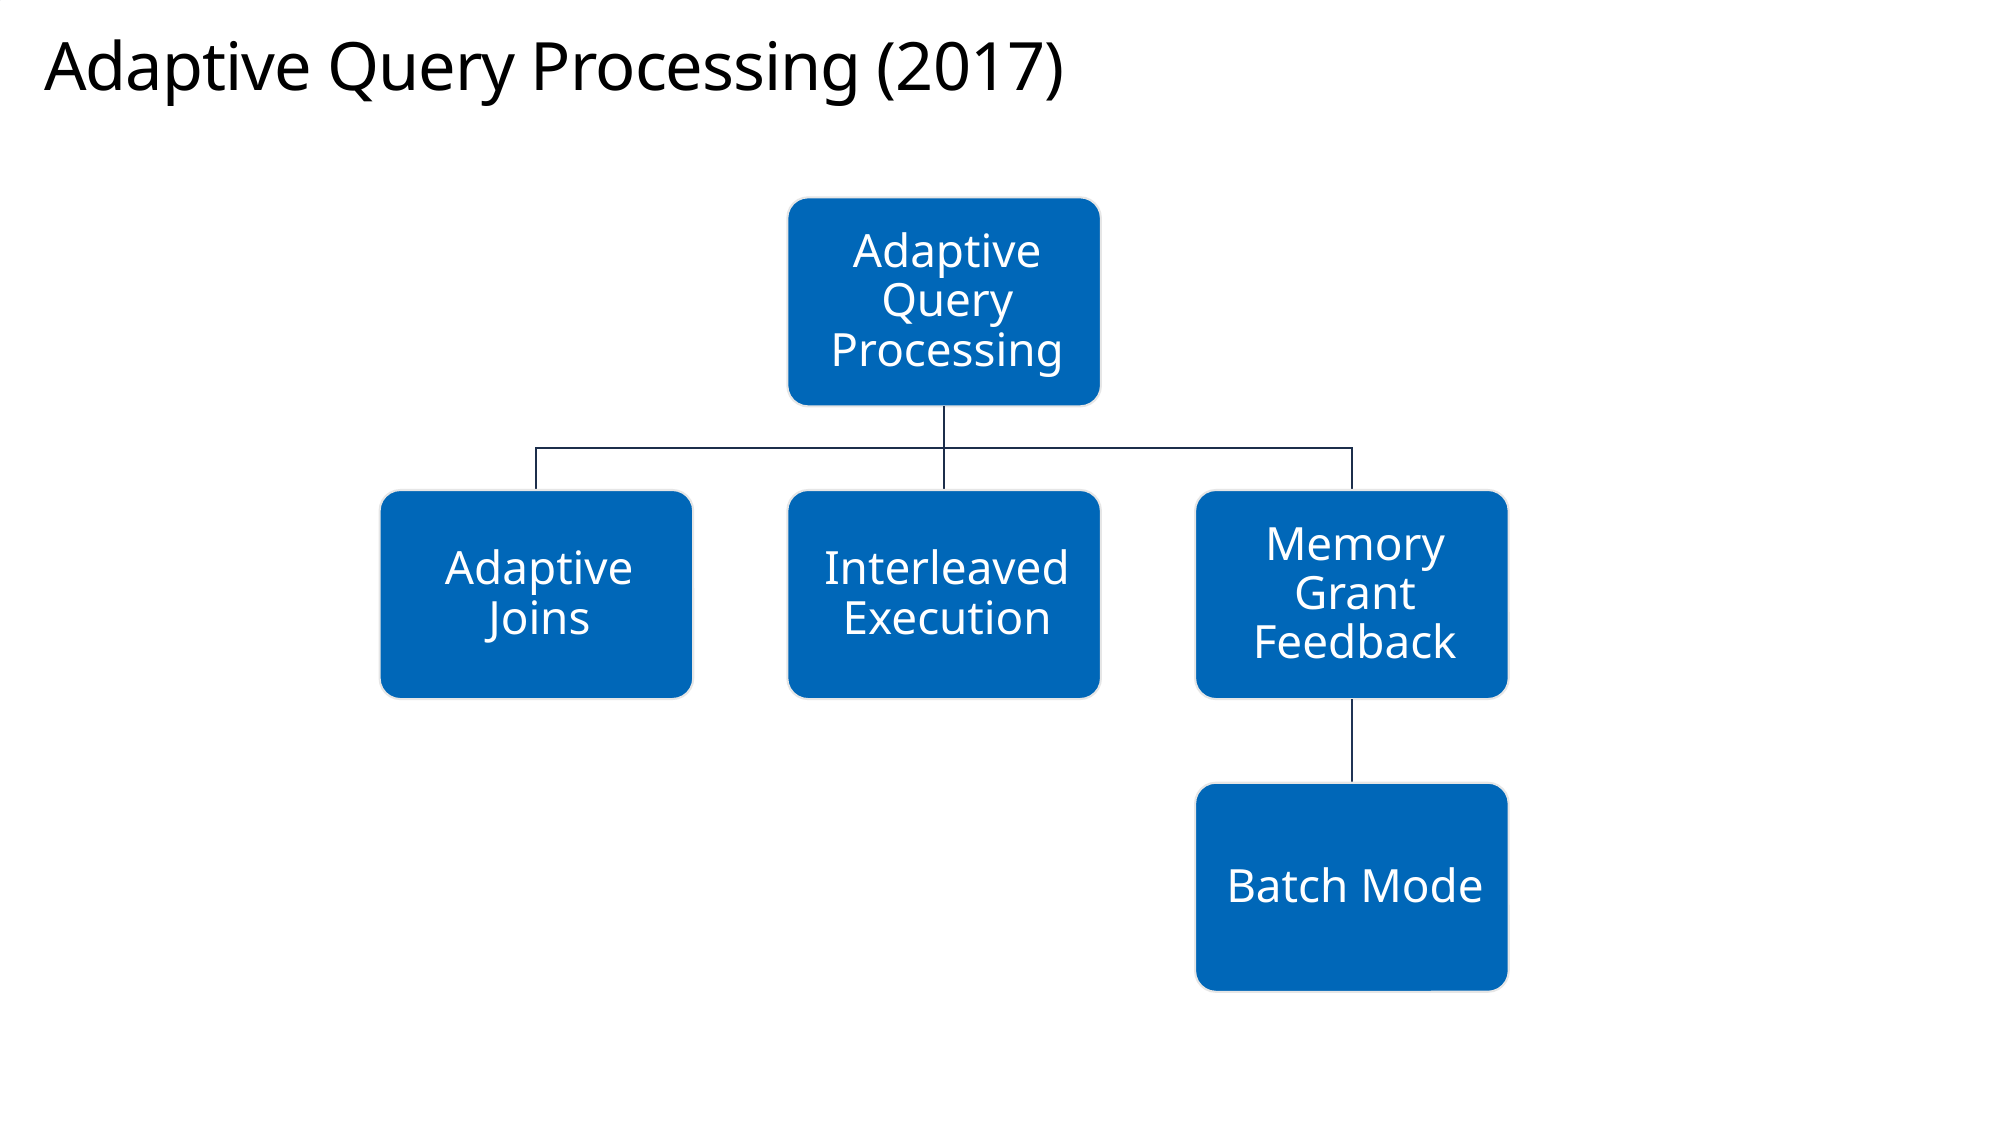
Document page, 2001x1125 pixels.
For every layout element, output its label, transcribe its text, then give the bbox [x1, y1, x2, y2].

title Adaptive Query Processing (2017) [44, 28, 1845, 105]
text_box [378, 151, 1510, 1038]
